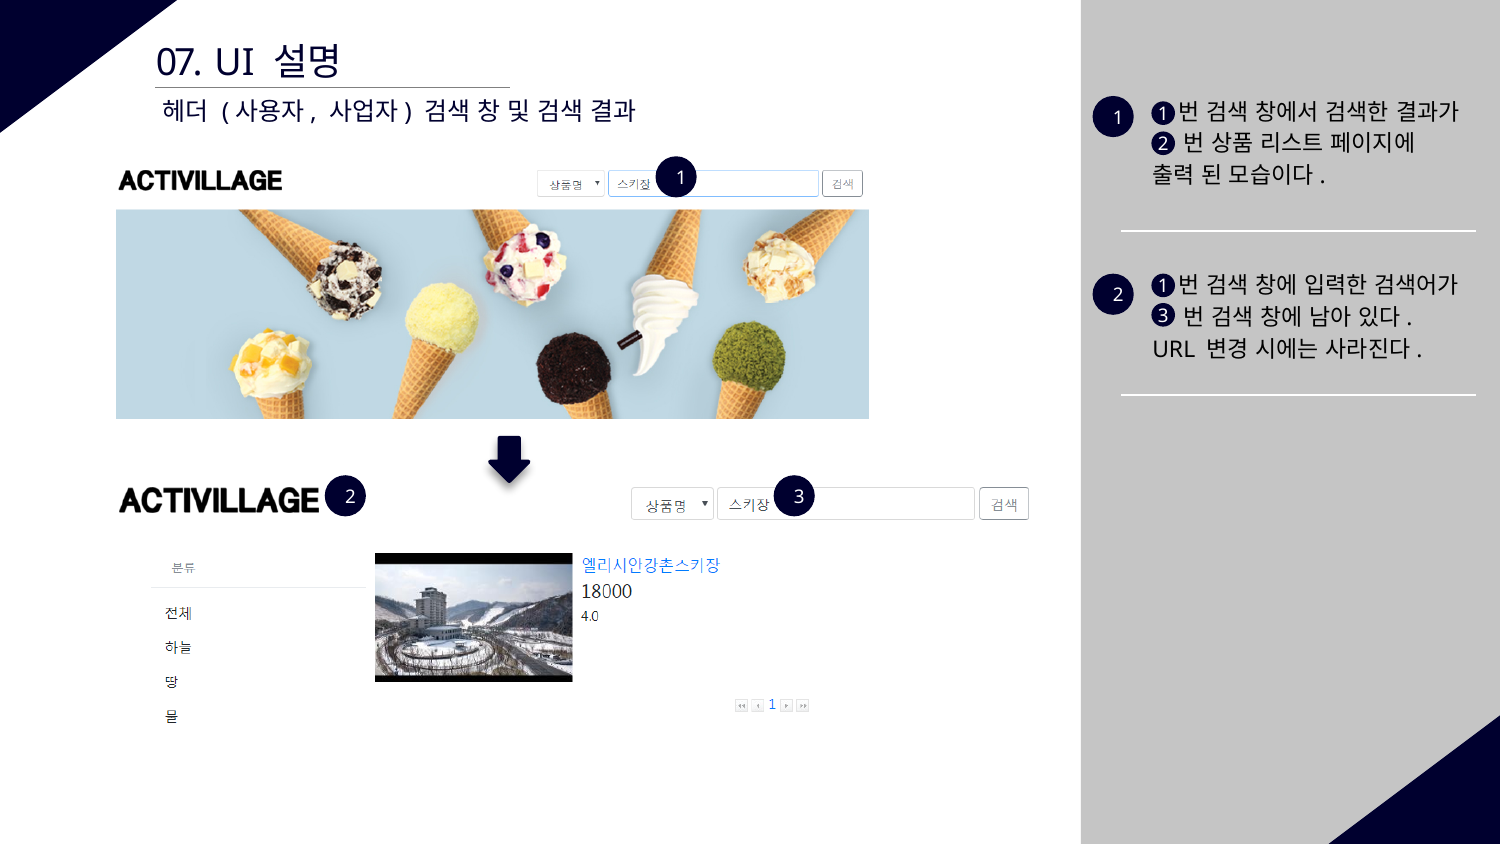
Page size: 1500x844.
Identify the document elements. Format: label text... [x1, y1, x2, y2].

text_box 2 [1090, 271, 1136, 317]
text_box 1 [1149, 271, 1178, 300]
text_box 2 [330, 473, 361, 479]
text_box 1 [1149, 99, 1178, 128]
text_box 번 검색 창에 입력한 검색어가 번 검색 창에 남아 있다. URL 변경 시에는 사라진다. [1137, 263, 1475, 370]
picture [116, 161, 869, 419]
text_box 1 [661, 154, 692, 160]
text_box 07. [141, 30, 218, 90]
text_box 3 [1149, 300, 1178, 329]
text_box [488, 435, 531, 479]
text_box 1 [1090, 93, 1136, 140]
text_box 2 [1149, 129, 1178, 158]
text_box 번 검색 창에서 검색한 결과가 번 상품 리스트 페이지에 출력 된 모습이다. [1137, 89, 1482, 196]
picture [116, 480, 1035, 730]
text_box UI 설명 [218, 30, 358, 87]
text_box 헤더 (사용자, 사업자) 검색 창 및 검색 결과 [148, 87, 652, 133]
text_box 3 [779, 473, 810, 479]
